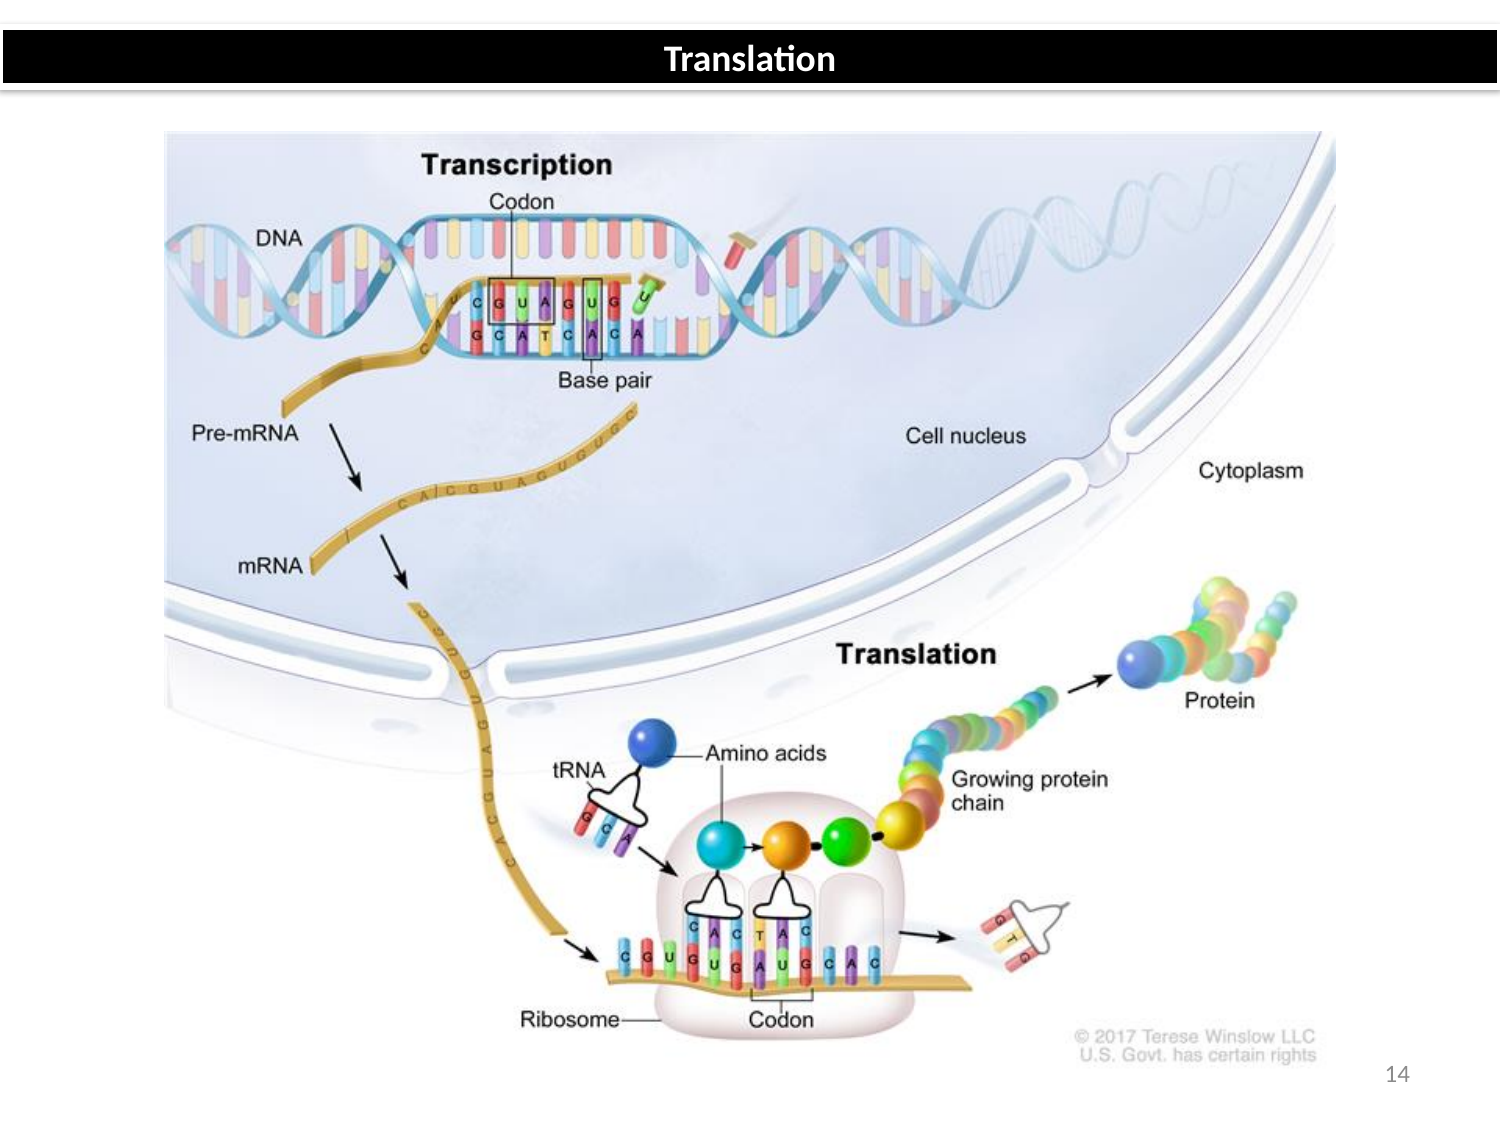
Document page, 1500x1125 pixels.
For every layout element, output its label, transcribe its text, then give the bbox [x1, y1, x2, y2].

picture [163, 131, 1337, 1076]
text_box Translation [0, 24, 1500, 90]
slide_number 14 [1074, 1042, 1425, 1103]
